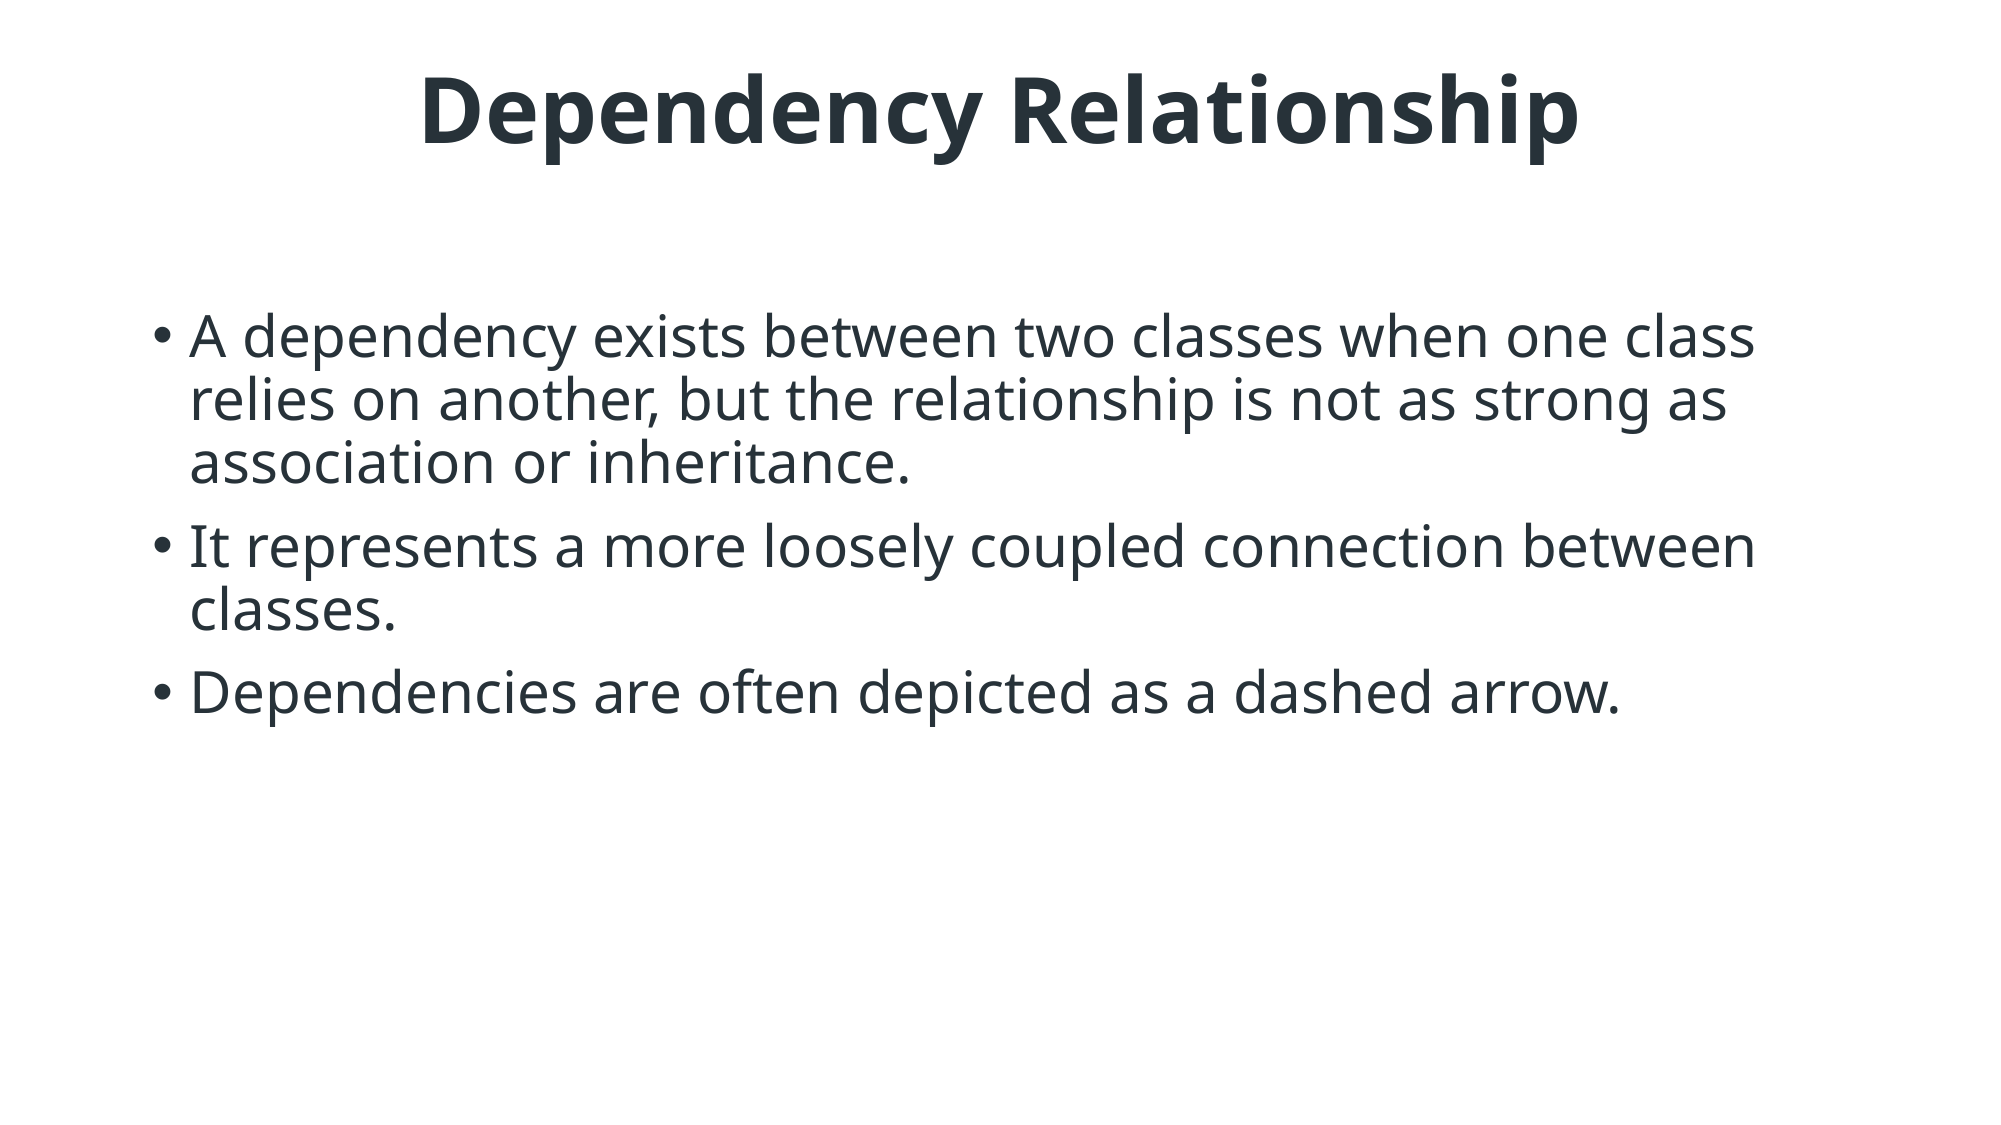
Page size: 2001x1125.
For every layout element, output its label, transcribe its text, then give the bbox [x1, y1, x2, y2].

list A dependency exists between two classes when one class relies on another, but the relationship is not as strong as association or inheritance. It represents a more loosely coupled connection between classes. Dependencies are often depicted as a dashed arrow. [137, 299, 1863, 1014]
title Dependency Relationship [137, 59, 1863, 278]
